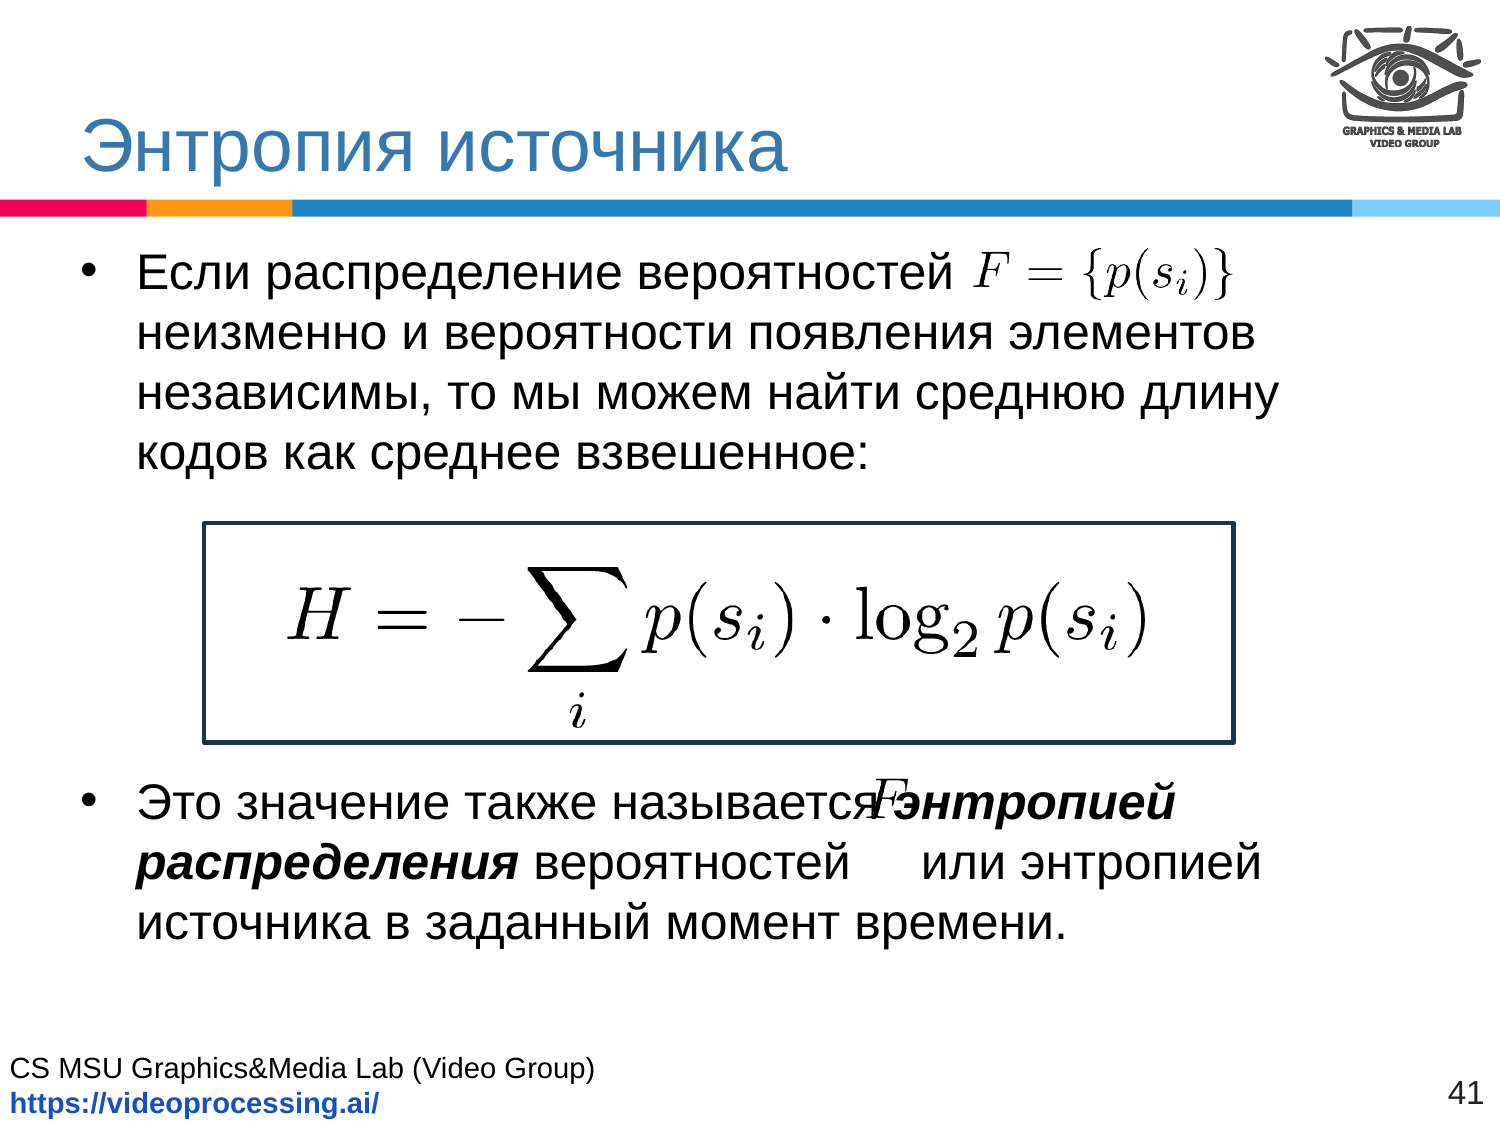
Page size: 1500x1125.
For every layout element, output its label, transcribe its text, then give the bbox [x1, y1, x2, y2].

list Если распределение вероятностей неизменно и вероятности появления элементов независимы, то мы можем найти среднюю длину кодов как среднее взвешенное: Это значение также называется энтропией распределения вероятностей или энтропией источника в заданный момент времени. [64, 231, 1436, 1000]
text_box [202, 521, 1236, 745]
picture [973, 248, 1234, 301]
title Энтропия источника [64, 6, 1316, 195]
slide_number 41 [1403, 1064, 1500, 1116]
picture [1325, 26, 1481, 147]
picture [866, 777, 913, 818]
picture [287, 562, 1151, 728]
